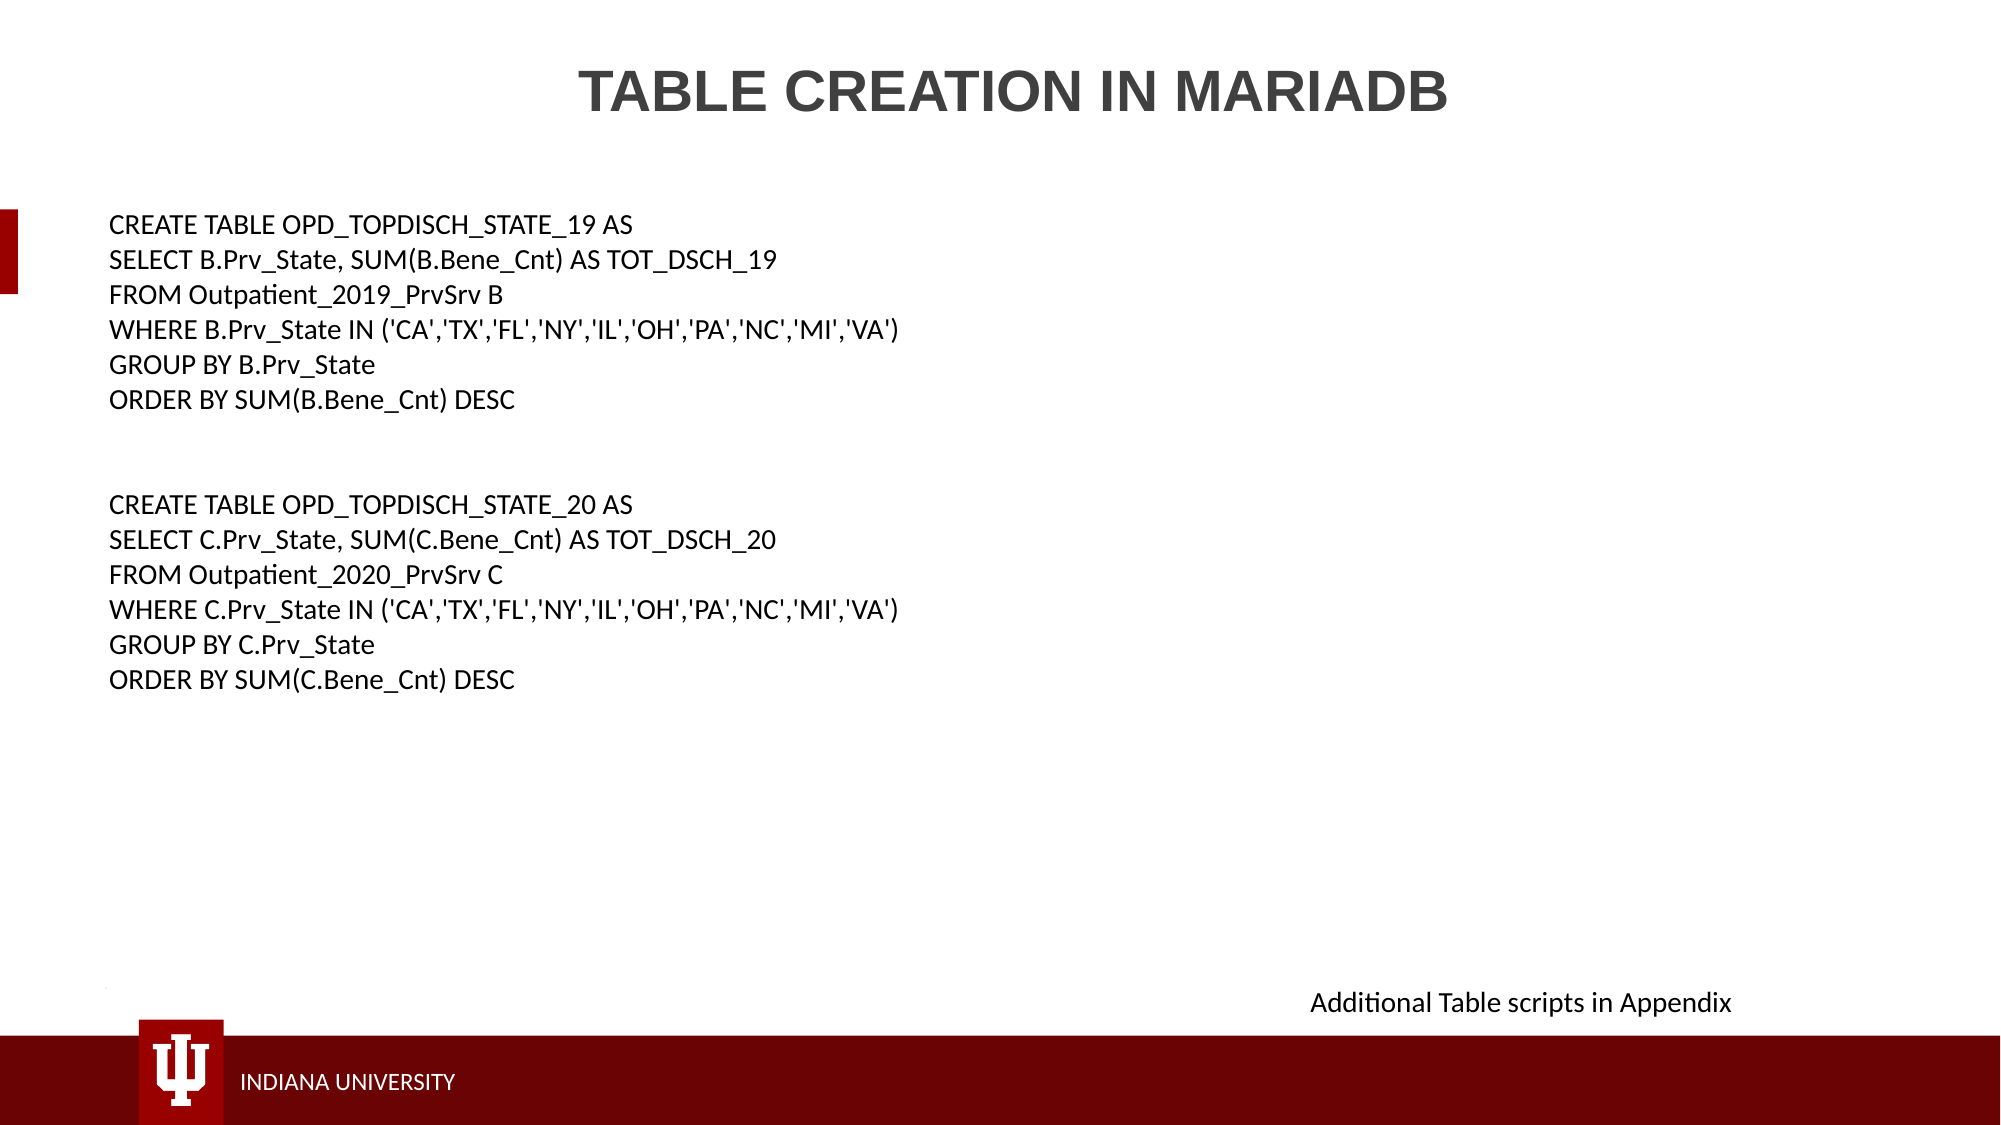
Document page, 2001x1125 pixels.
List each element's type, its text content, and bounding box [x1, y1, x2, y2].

title TABLE CREATION IN MARIADB [138, 16, 1890, 170]
text_box CREATE TABLE OPD_TOPDISCH_STATE_19 AS SELECT B.Prv_State, SUM(B.Bene_Cnt) AS TOT_DSCH_19 FROM Outpatient_2019_PrvSrv B WHERE B.Prv_State IN ('CA','TX','FL','NY','IL','OH','PA','NC','MI','VA') GROUP BY B.Prv_State ORDER BY SUM(B.Bene_Cnt) DESC CREATE TABLE OPD_TOPDISCH_STATE_20 AS SELECT C.Prv_State, SUM(C.Bene_Cnt) AS TOT_DSCH_20 FROM Outpatient_2020_PrvSrv C WHERE C.Prv_State IN ('CA','TX','FL','NY','IL','OH','PA','NC','MI','VA') GROUP BY C.Prv_State ORDER BY SUM(C.Bene_Cnt) DESC [94, 198, 1848, 773]
picture [105, 987, 256, 1125]
text_box Additional Table scripts in Appendix [1295, 975, 1903, 1026]
